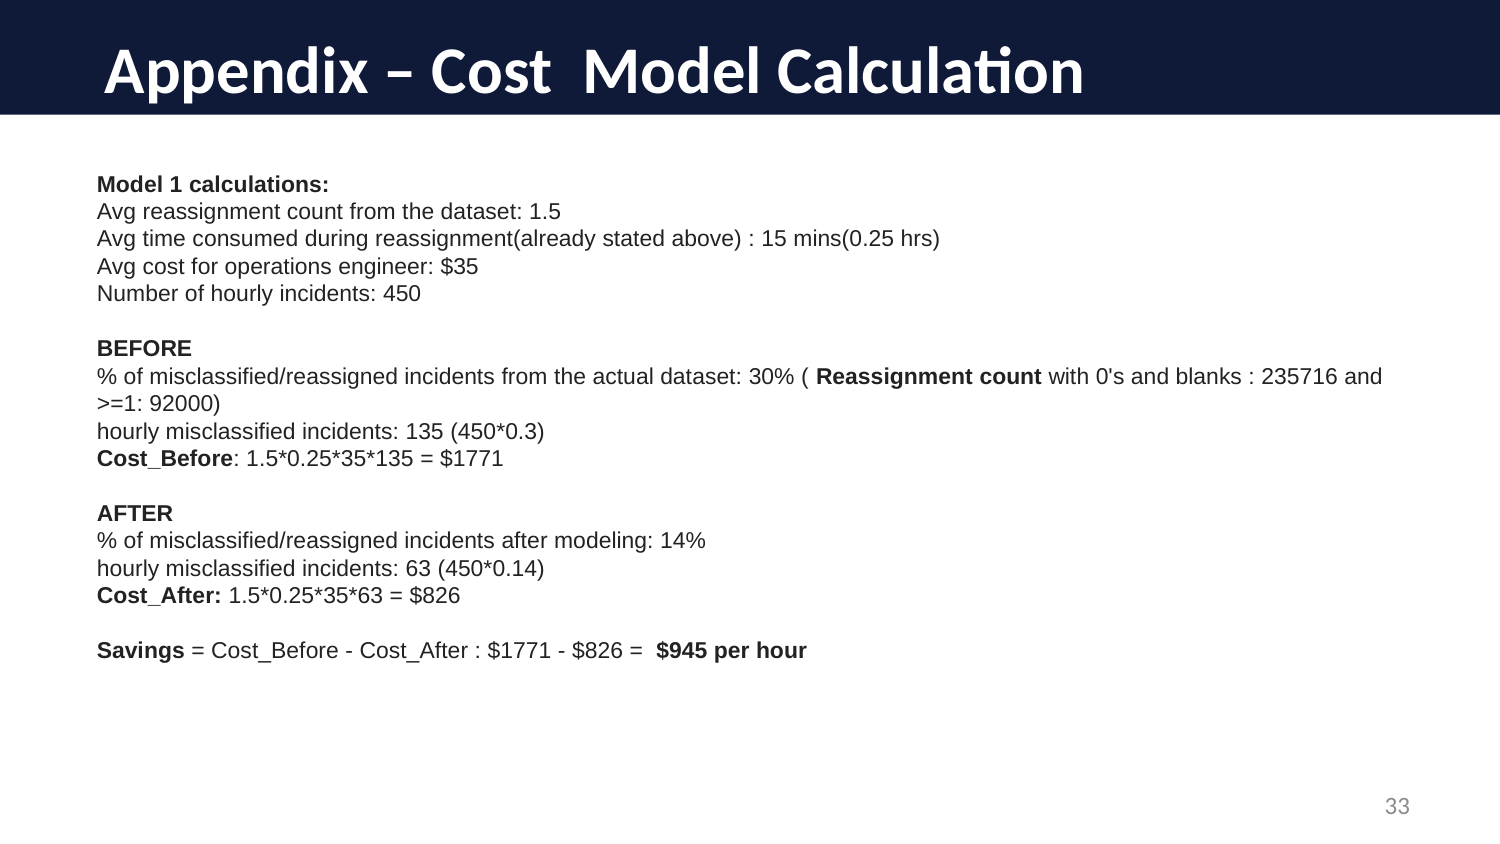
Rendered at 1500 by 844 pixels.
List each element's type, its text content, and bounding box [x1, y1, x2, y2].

text_box Model 1 calculations: Avg reassignment count from the dataset: 1.5 Avg time consumed during reassignment(already stated above) : 15 mins(0.25 hrs) Avg cost for operations engineer: $35 Number of hourly incidents: 450 BEFORE % of misclassified/reassigned incidents from the actual dataset: 30% ( Reassignment count with 0's and blanks : 235716 and >=1: 92000) hourly misclassified incidents: 135 (450*0.3) Cost_Before: 1.5*0.25*35*135 = $1771 AFTER % of misclassified/reassigned incidents after modeling: 14% hourly misclassified incidents: 63 (450*0.14) Cost_After: 1.5*0.25*35*63 = $826 Savings = Cost_Before - Cost_After : $1771 - $826 = $945 per hour [82, 161, 1425, 671]
text_box Appendix – Cost Model Calculation [0, 0, 1500, 115]
slide_number 33 [1074, 782, 1425, 828]
